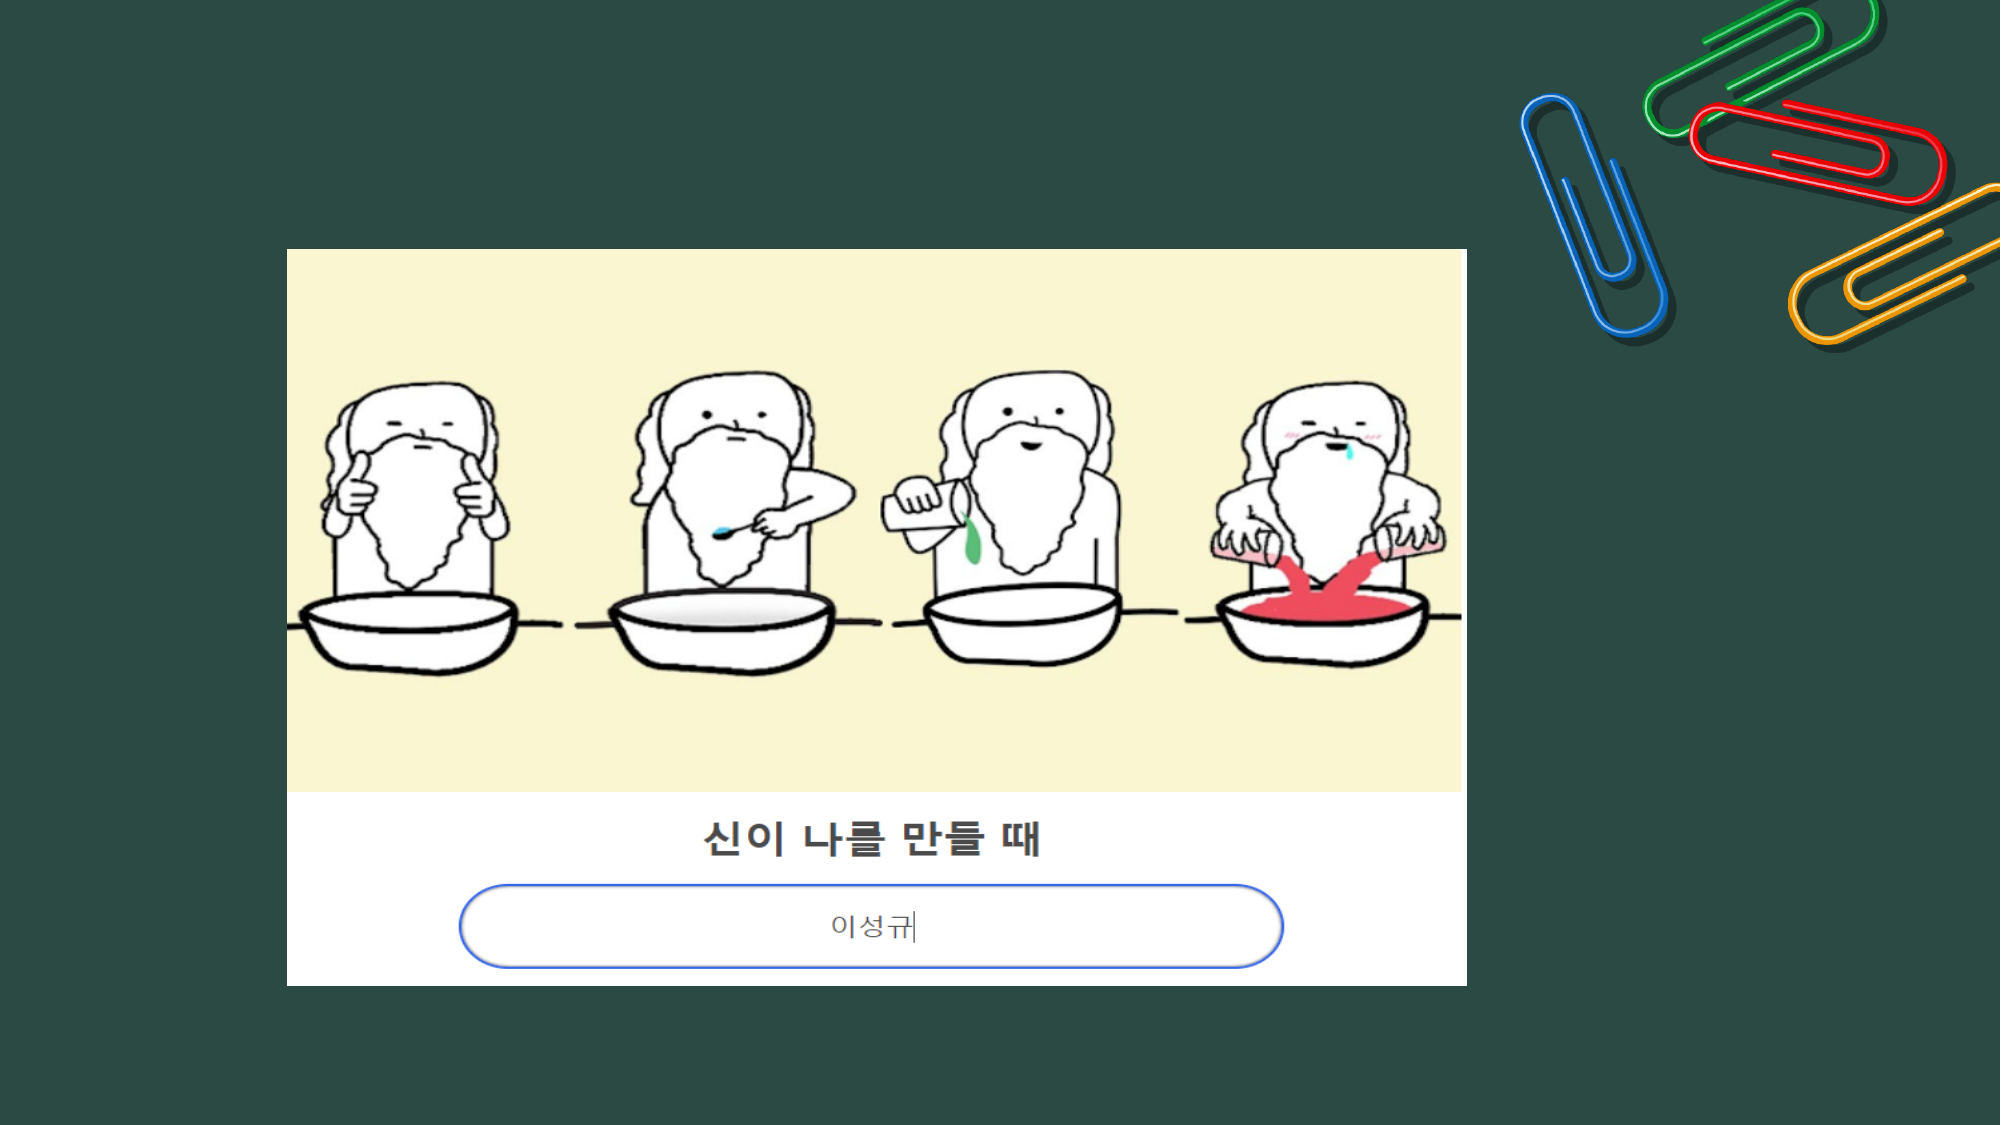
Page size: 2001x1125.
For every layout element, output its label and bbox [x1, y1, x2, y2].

picture [1518, 0, 2000, 354]
picture [287, 249, 1467, 987]
